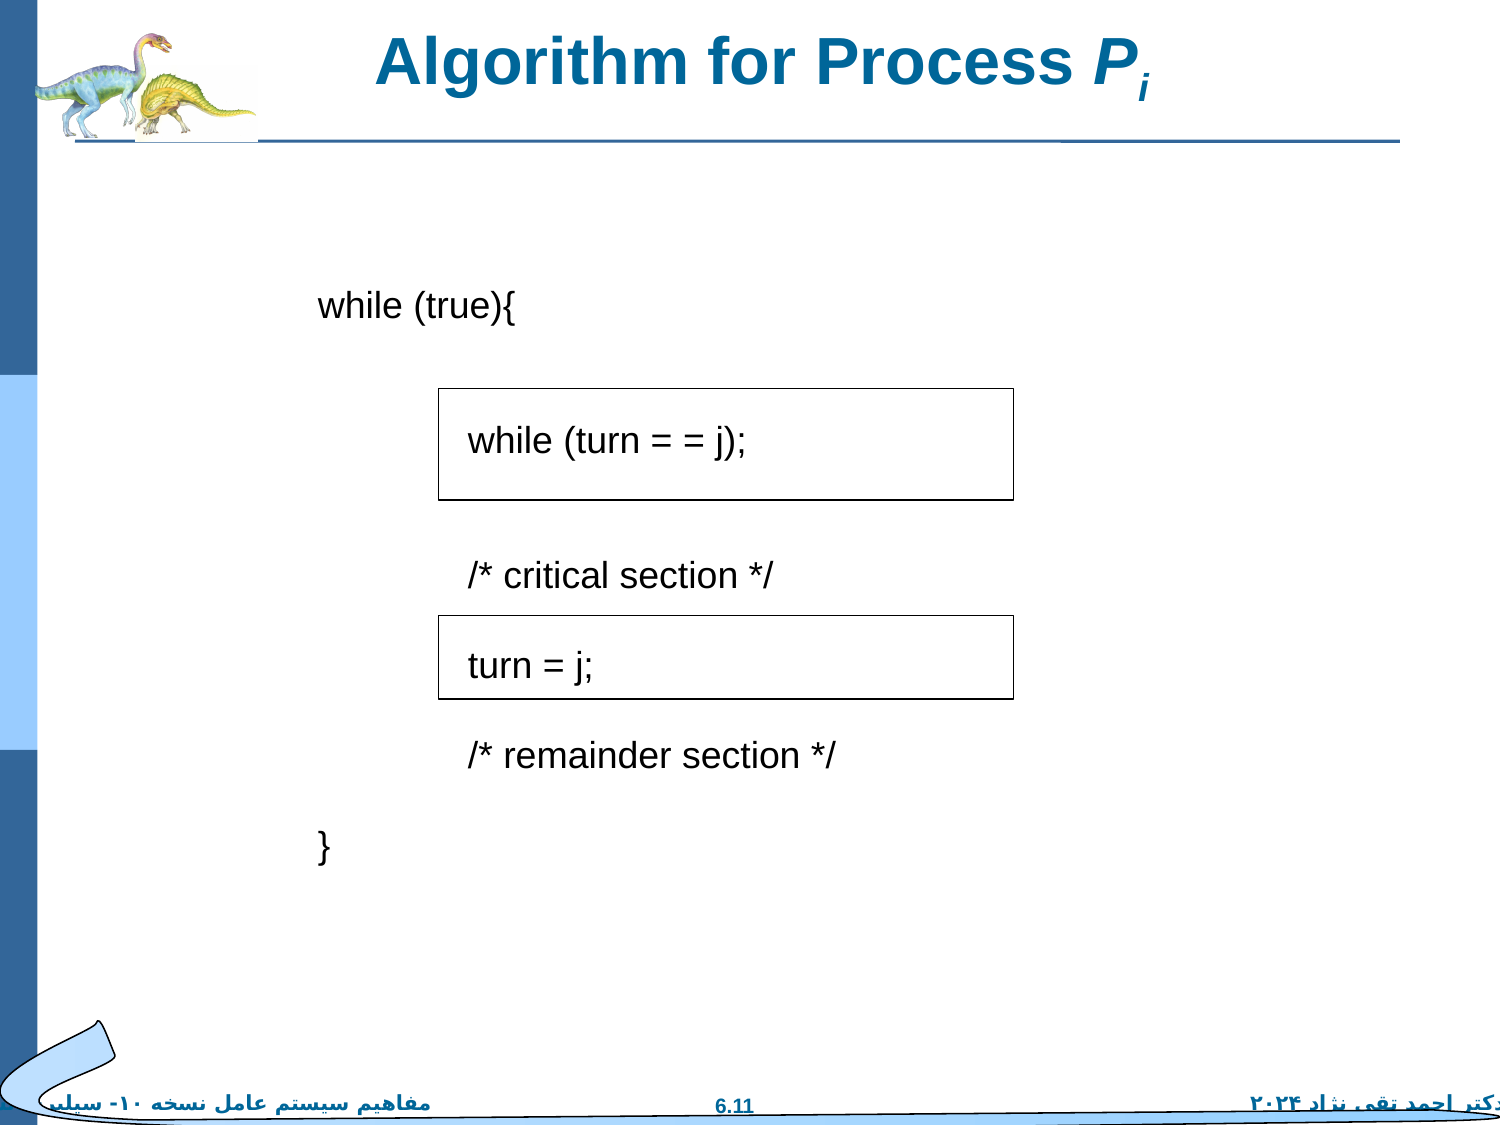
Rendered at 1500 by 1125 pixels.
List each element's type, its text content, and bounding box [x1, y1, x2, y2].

text_box [438, 615, 1014, 700]
picture [18, 20, 258, 151]
text_box [438, 388, 1014, 501]
text_box while (true){ while (turn = = j); /* critical section */ turn = j; /* remainder section */ } [303, 273, 1292, 874]
title Algorithm for Process Pi [86, 22, 1437, 117]
